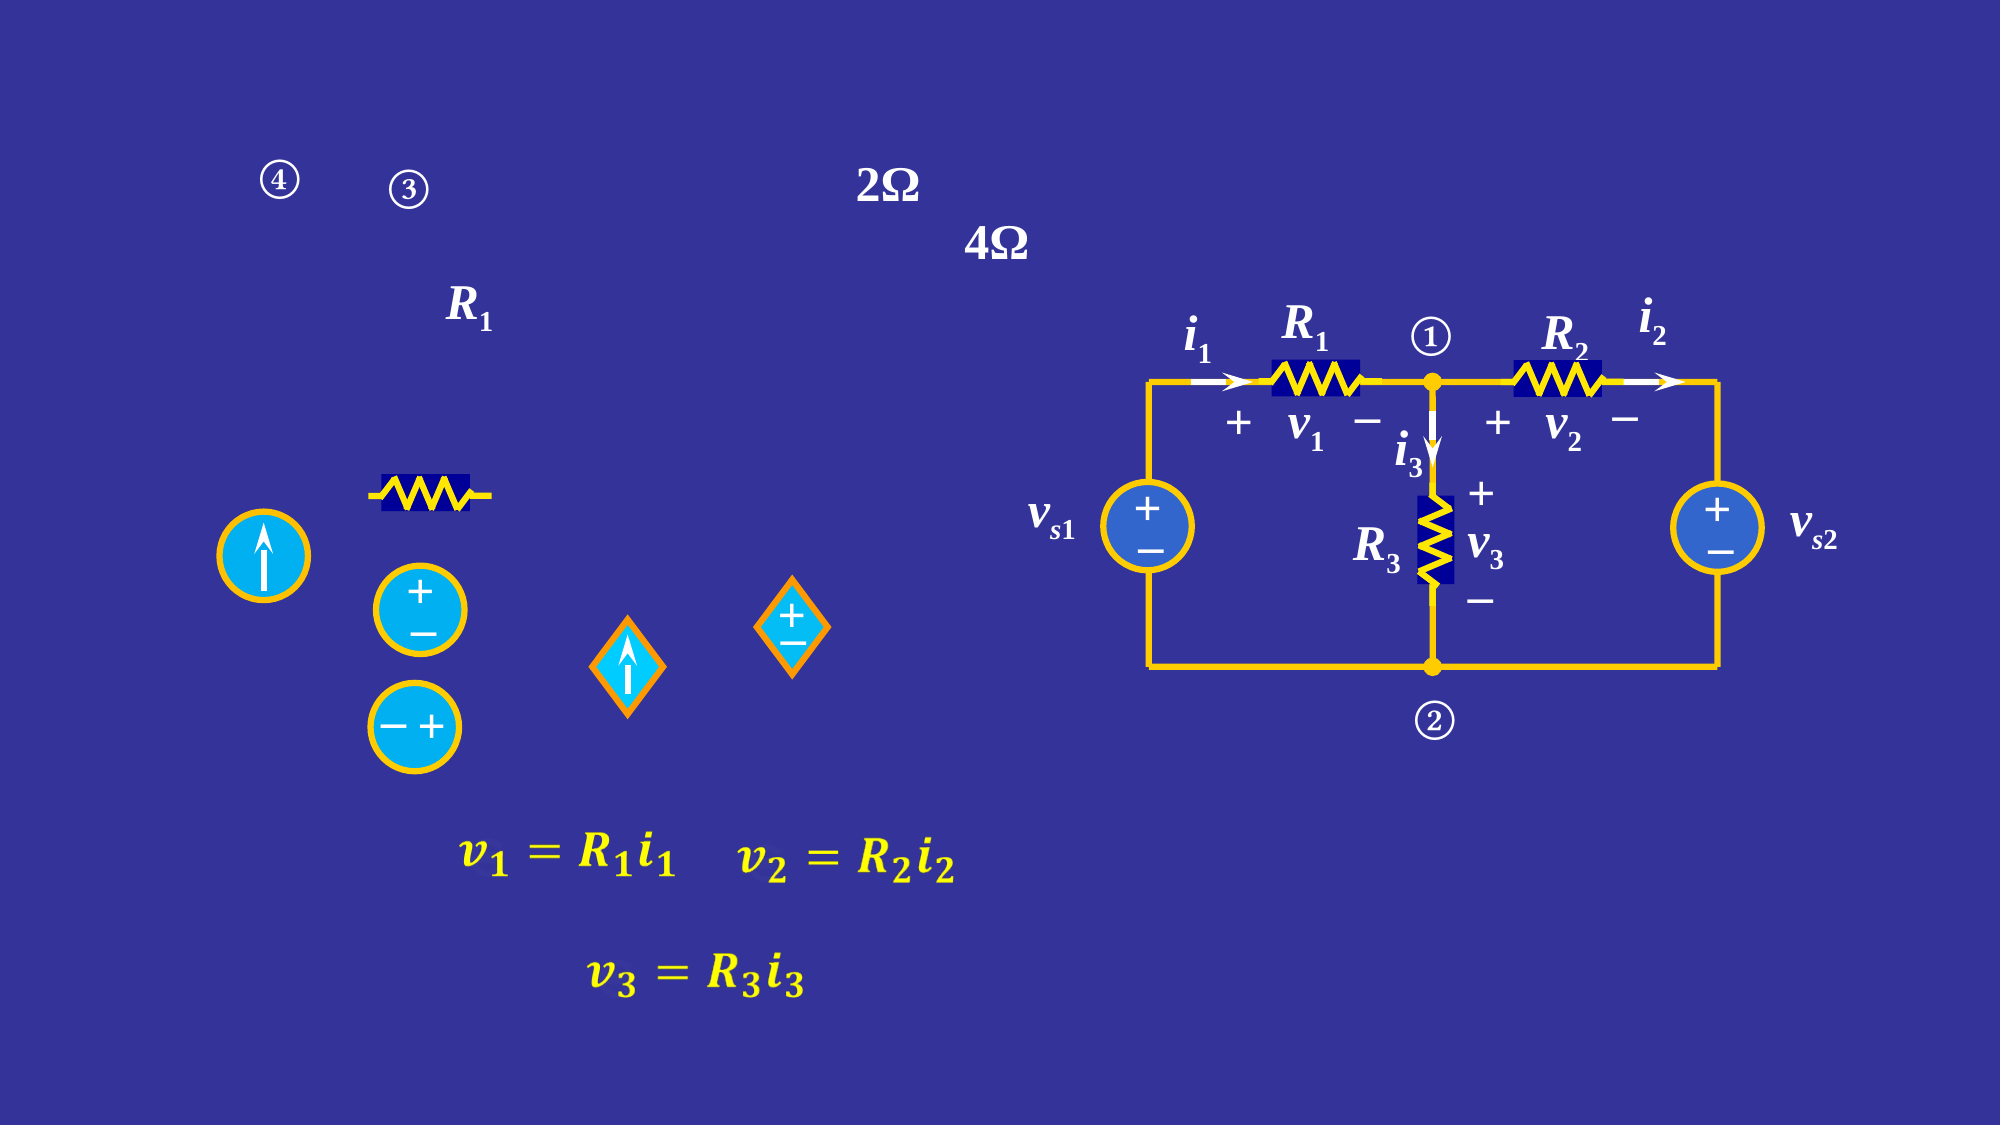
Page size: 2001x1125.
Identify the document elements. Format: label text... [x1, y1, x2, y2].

text_box 4Ω [937, 202, 1057, 277]
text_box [375, 551, 465, 654]
text_box ④ [243, 137, 325, 213]
text_box [451, 818, 686, 879]
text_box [371, 474, 489, 512]
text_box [592, 619, 664, 715]
text_box 2Ω [828, 144, 948, 220]
text_box ③ [372, 148, 446, 223]
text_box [366, 663, 474, 772]
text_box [219, 511, 308, 601]
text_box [1010, 279, 1856, 754]
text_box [755, 575, 829, 675]
text_box R1 [430, 261, 509, 345]
text_box [579, 939, 815, 1000]
text_box [729, 823, 965, 885]
